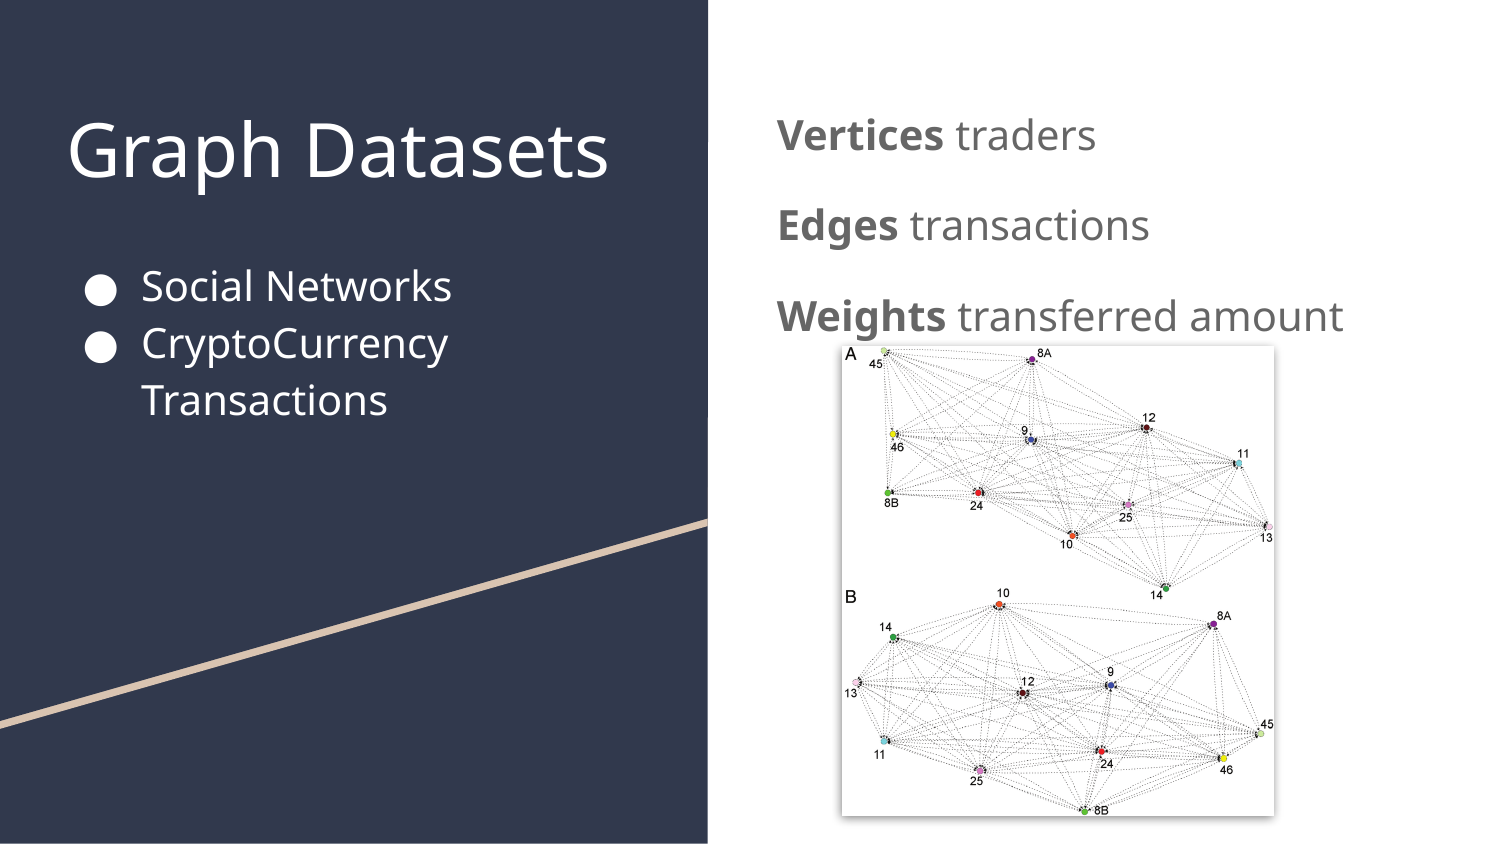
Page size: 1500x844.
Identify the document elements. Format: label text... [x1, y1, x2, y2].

picture [842, 346, 1274, 817]
title Graph Datasets Social Networks CryptoCurrency Transactions [51, 82, 660, 601]
list Vertices traders Edges transactions Weights transferred amount [761, 82, 1500, 755]
